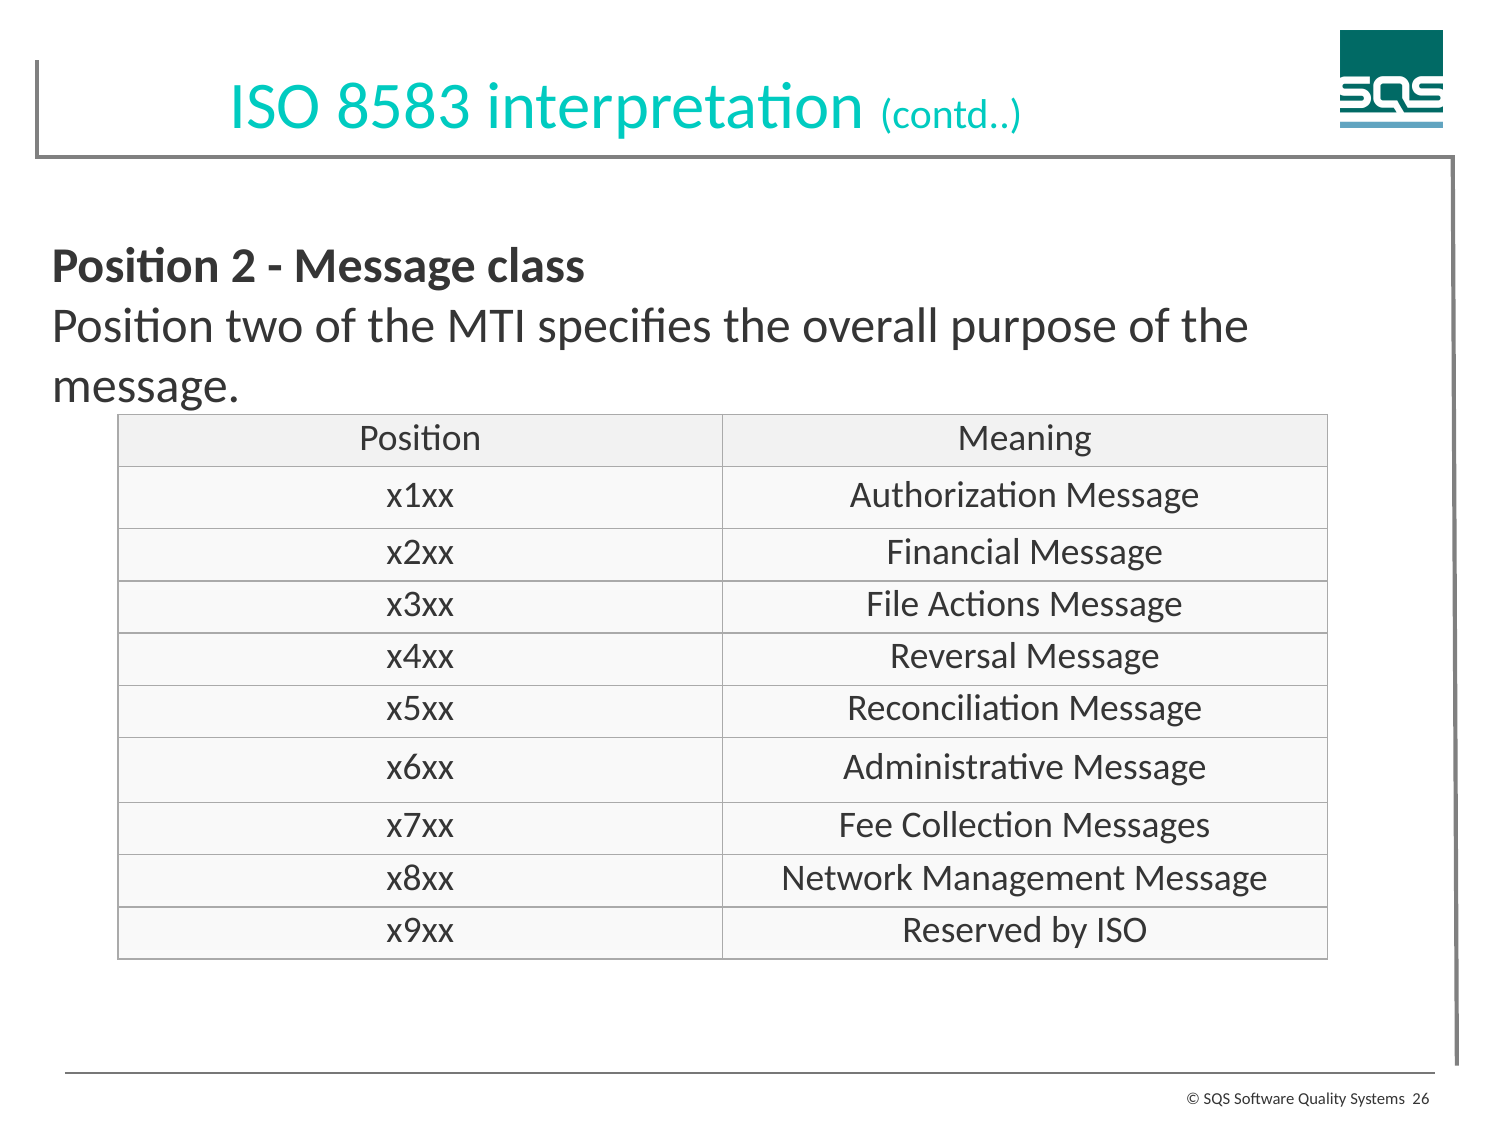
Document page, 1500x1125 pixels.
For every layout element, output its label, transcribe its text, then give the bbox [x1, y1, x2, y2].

title ISO 8583 interpretation (contd..) [0, 54, 1253, 173]
slide_number 26 [1406, 1089, 1436, 1111]
footer © SQS Software Quality Systems [64, 1089, 1406, 1112]
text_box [34, 60, 1458, 1066]
picture [1340, 30, 1443, 60]
